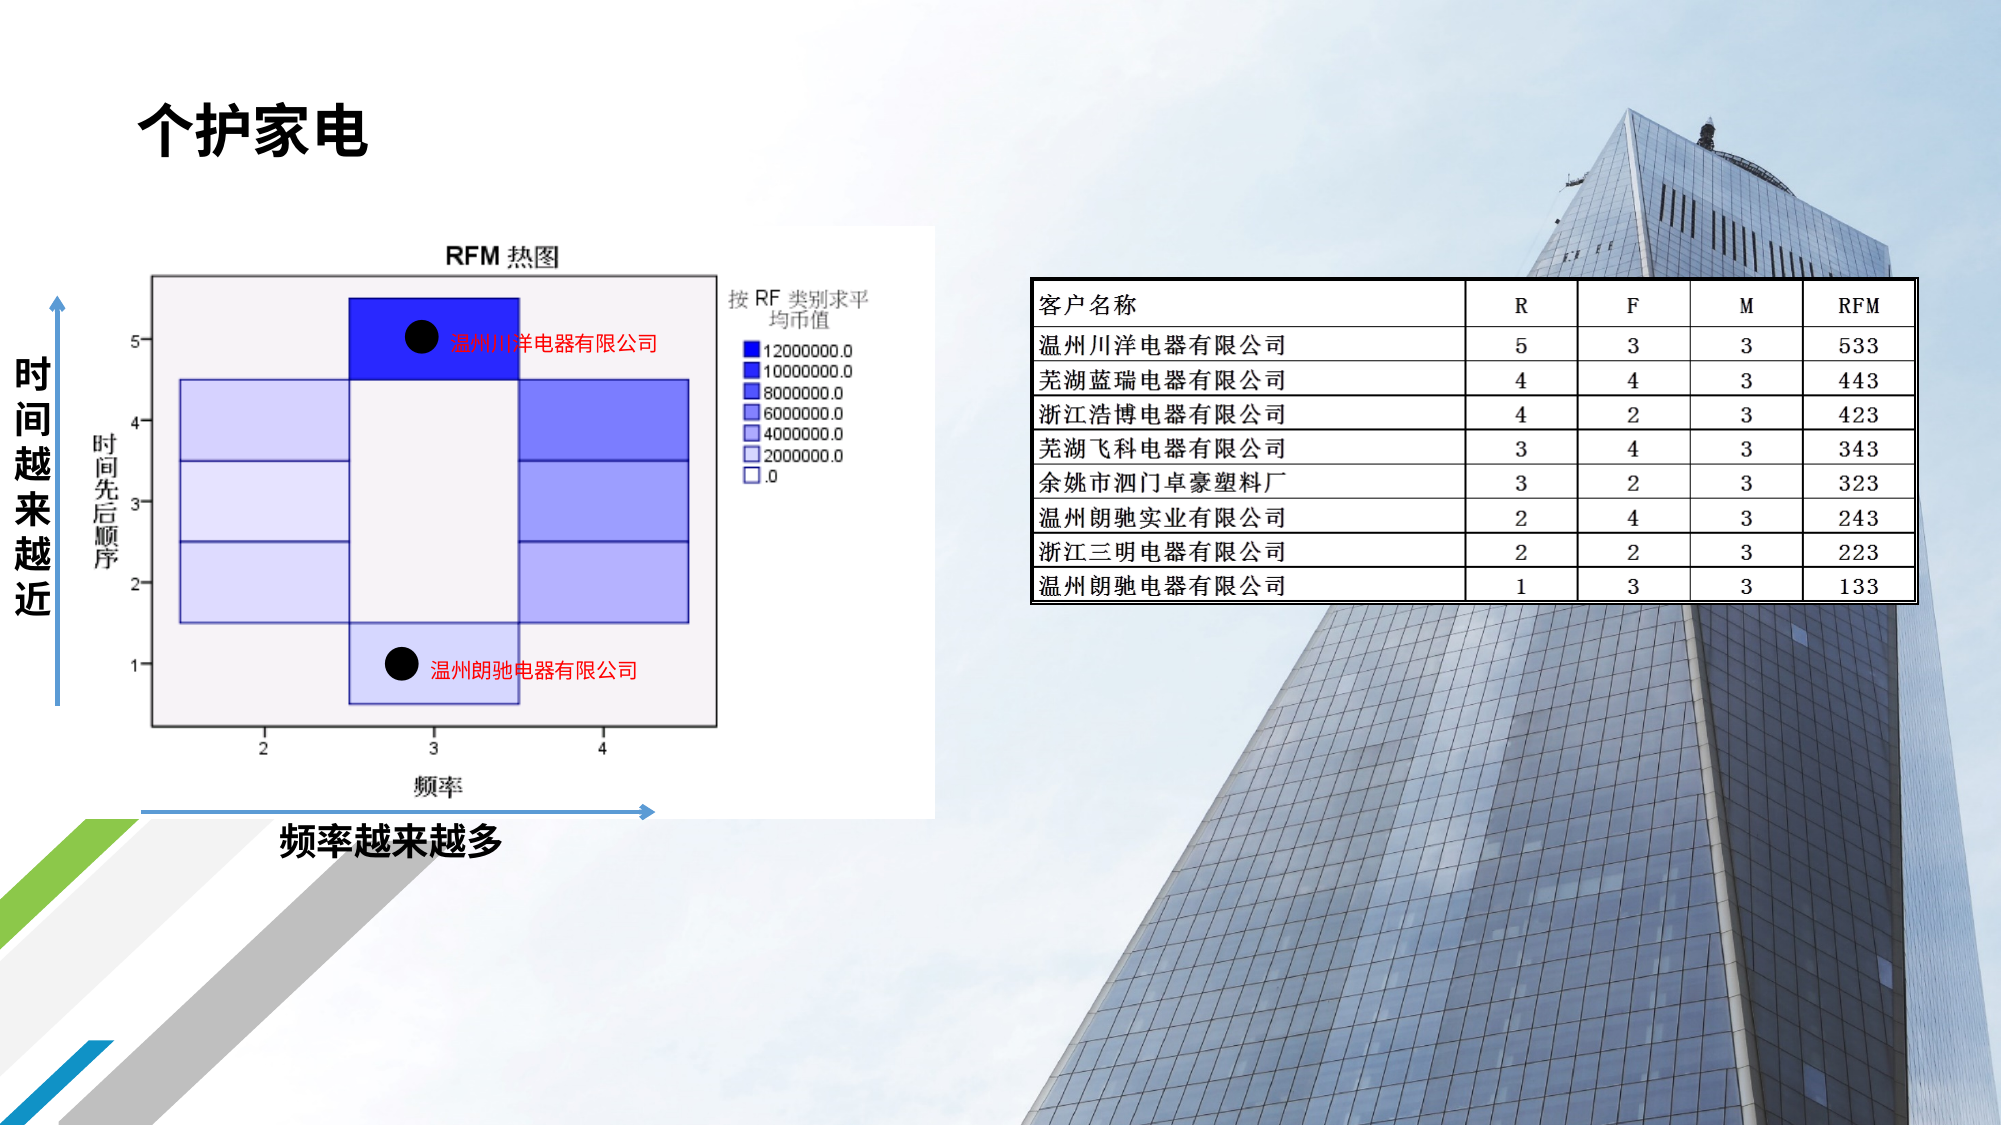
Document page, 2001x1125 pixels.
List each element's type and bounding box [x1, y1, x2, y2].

text_box [134, 810, 656, 872]
text_box [0, 295, 58, 706]
picture [0, 0, 2001, 1125]
